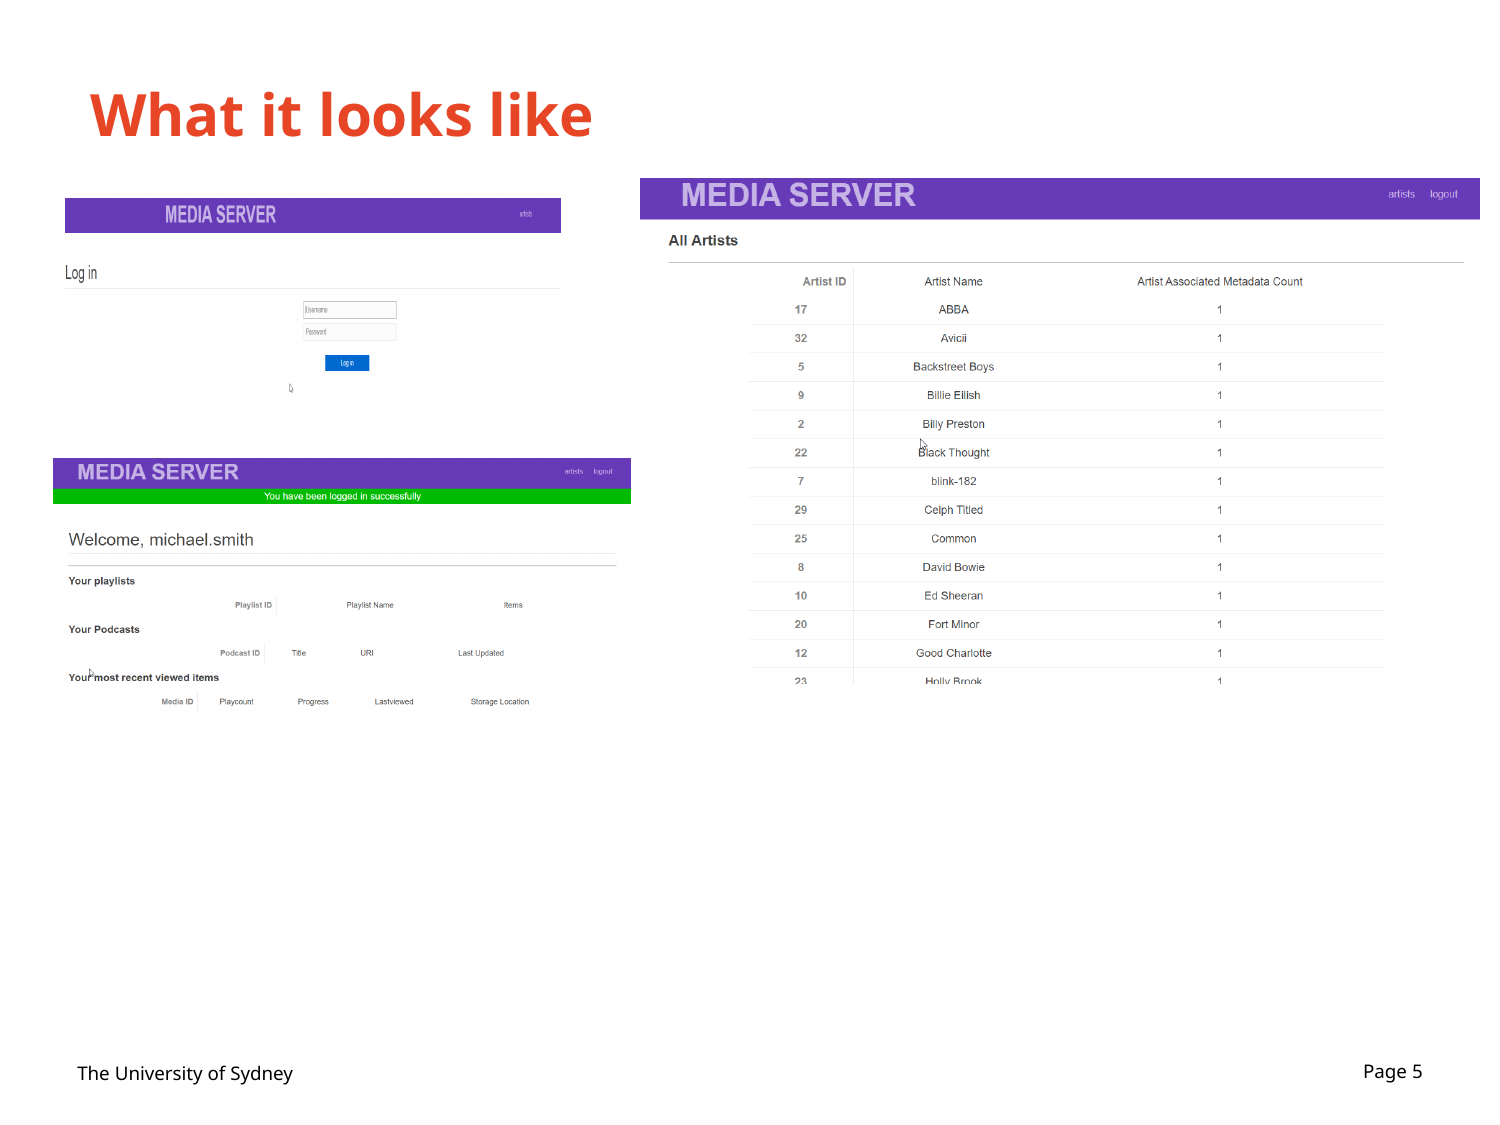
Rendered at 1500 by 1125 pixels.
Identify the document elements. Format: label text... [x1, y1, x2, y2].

picture [53, 458, 631, 799]
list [65, 198, 561, 447]
title What it looks like [75, 19, 1425, 207]
picture [640, 178, 1480, 684]
